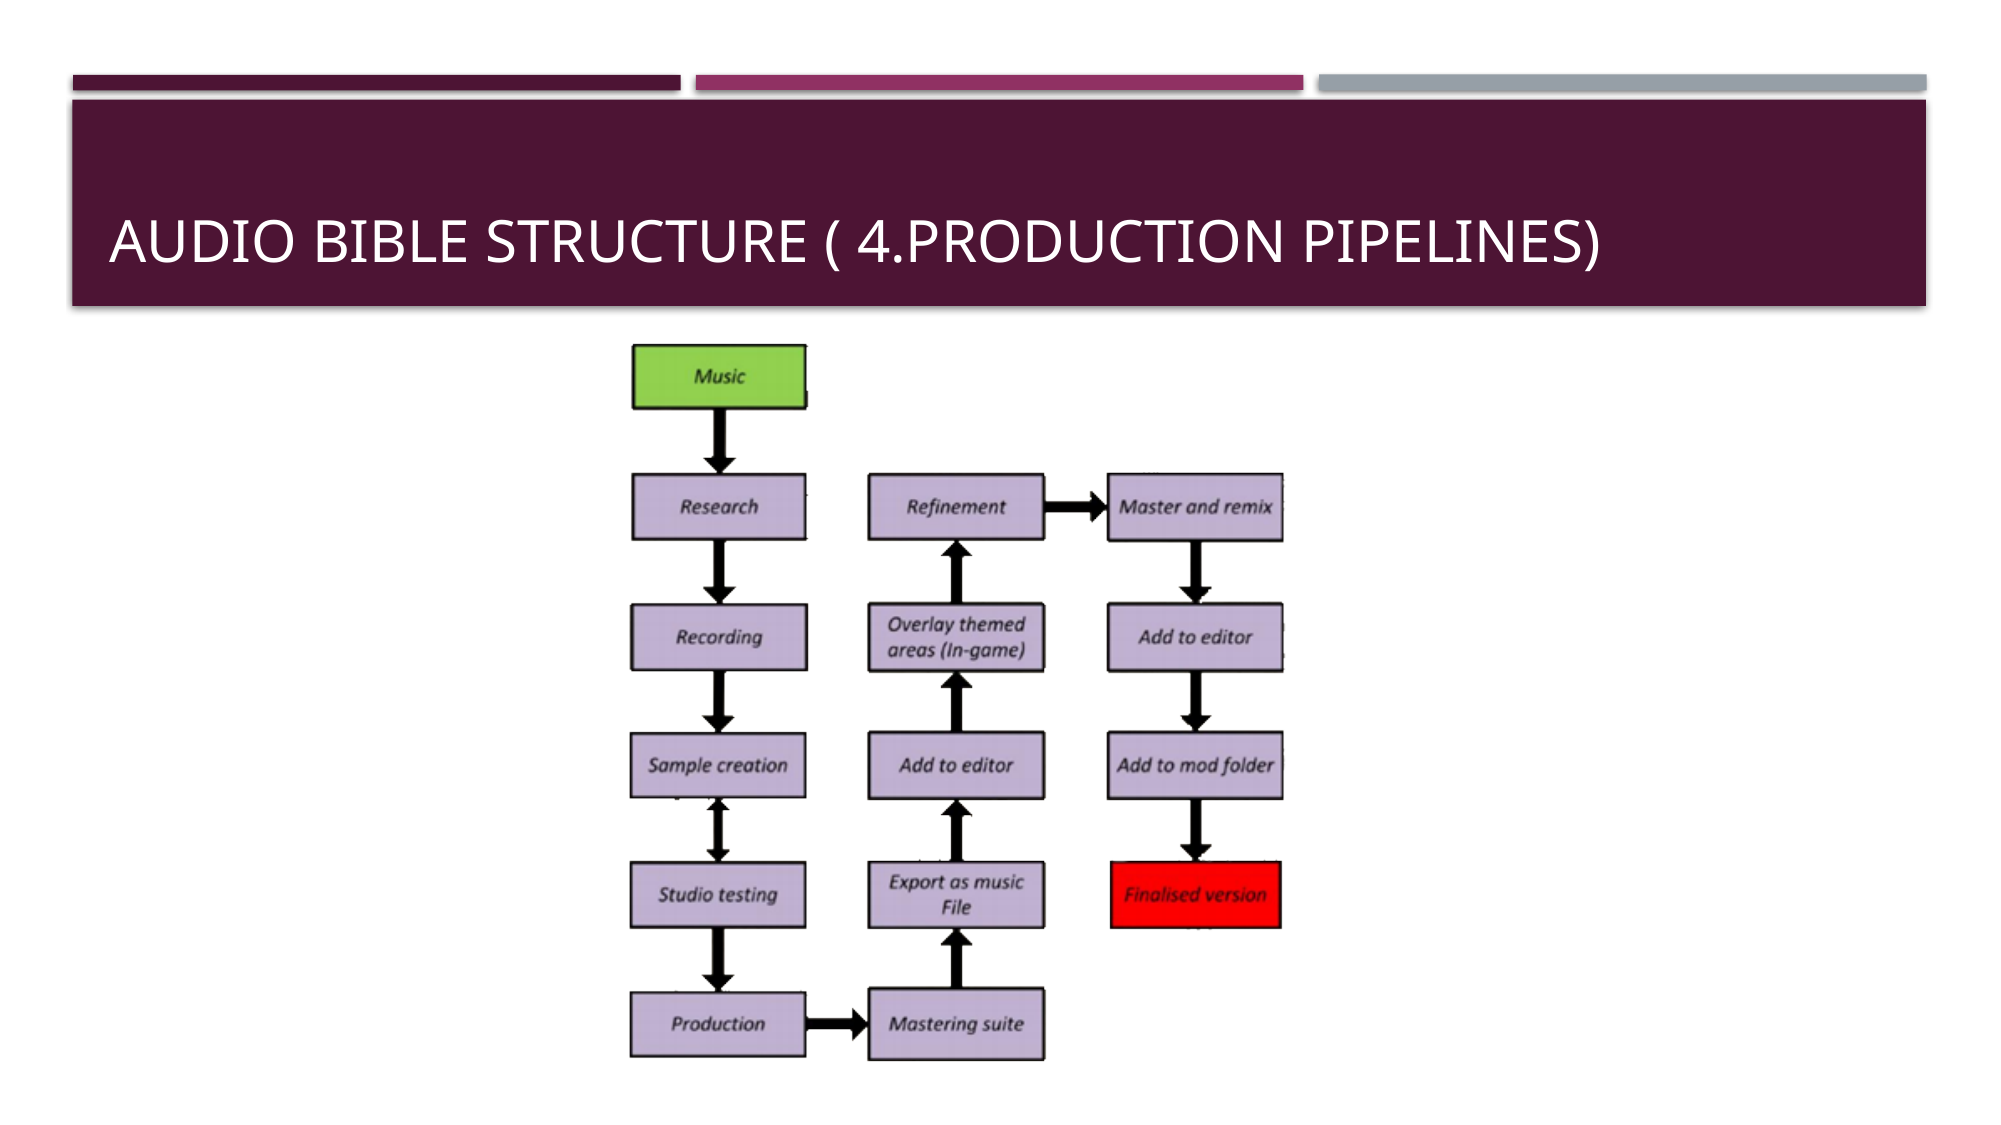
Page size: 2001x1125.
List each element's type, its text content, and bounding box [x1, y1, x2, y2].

picture [623, 324, 1326, 1070]
title Audio bible structure ( 4.Production pipelines) [94, 119, 1904, 282]
